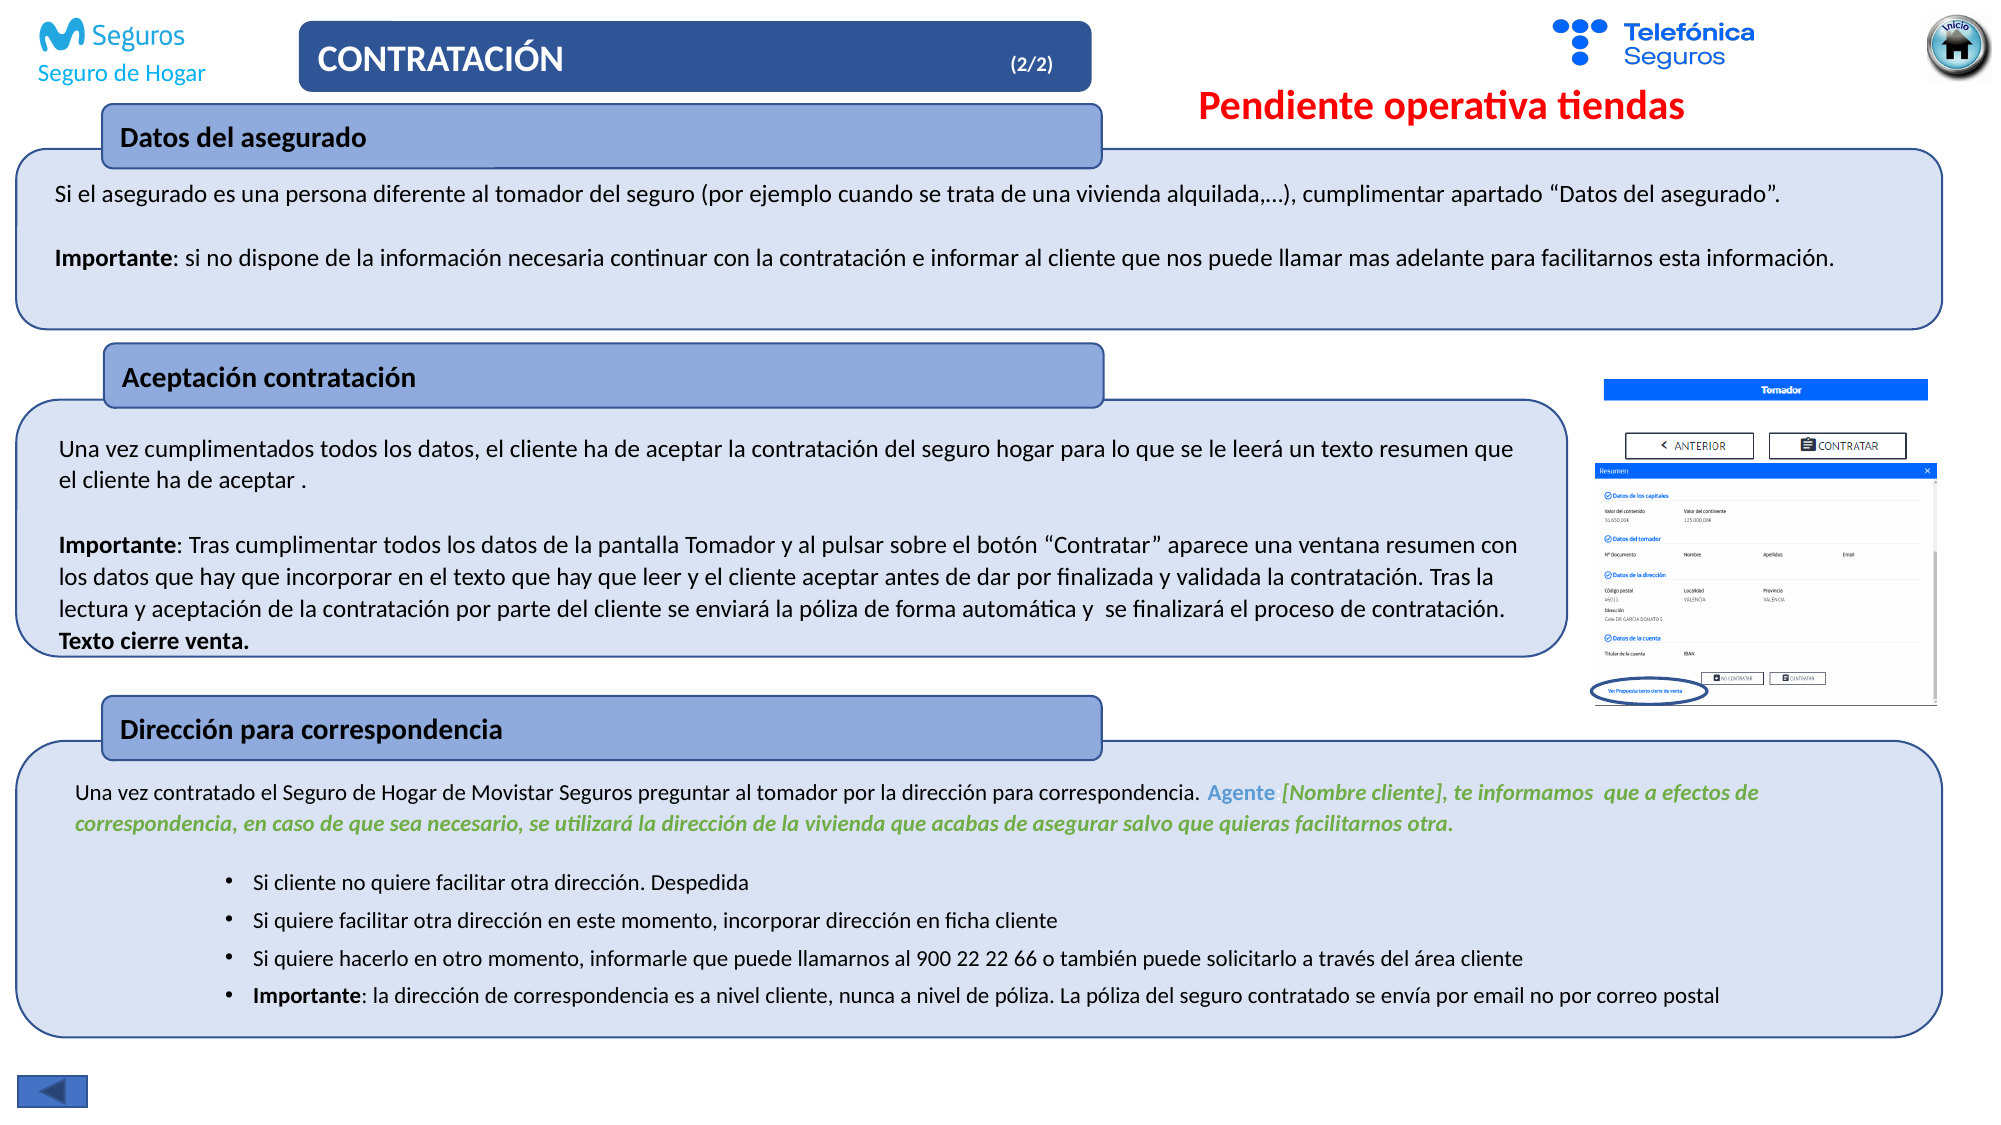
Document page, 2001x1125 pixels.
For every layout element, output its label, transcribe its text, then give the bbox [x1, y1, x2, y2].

picture [1927, 14, 1992, 82]
text_box Una vez contratado el Seguro de Hogar de Movistar Seguros preguntar al tomador por la dirección para correspondencia. Agente:[Nombre cliente], te informamos que a efectos de correspondencia, en caso de que sea necesario, se utilizará la dirección de la vivienda que acabas de asegurar salvo que quieras facilitarnos otra. Si cliente no quiere facilitar otra dirección. Despedida Si quiere facilitar otra dirección en este momento, incorporar dirección en ficha cliente Si quiere hacerlo en otro momento, informarle que puede llamarnos al 900 22 22 66 o también puede solicitarlo a través del área cliente Importante: la dirección de correspondencia es a nivel cliente, nunca a nivel de póliza. La póliza del seguro contratado se envía por email no por correo postal [15, 739, 1944, 1039]
text_box Aceptación contratación [102, 342, 1105, 409]
text_box Una vez cumplimentados todos los datos, el cliente ha de aceptar la contratación del seguro hogar para lo que se le leerá un texto resumen que el cliente ha de aceptar . Importante: Tras cumplimentar todos los datos de la pantalla Tomador y al pulsar sobre el botón “Contratar” aparece una ventana resumen con los datos que hay que incorporar en el texto que hay que leer y el cliente aceptar antes de dar por finalizada y validada la contratación. Tras la lectura y aceptación de la contratación por parte del cliente se enviará la póliza de forma automática y se finalizará el proceso de contratación. Texto cierre venta. [15, 398, 1569, 658]
picture [1537, 5, 1769, 81]
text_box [1591, 463, 1937, 706]
text_box Dirección para correspondencia [101, 694, 1103, 762]
text_box Pendiente operativa tiendas [1183, 70, 1765, 136]
text_box [17, 1075, 88, 1108]
text_box Si el asegurado es una persona diferente al tomador del seguro (por ejemplo cuando se trata de una vivienda alquilada,…), cumplimentar apartado “Datos del asegurado”. Importante: si no dispone de la información necesaria continuar con la contratación e informar al cliente que nos puede llamar mas adelante para facilitarnos esta información. [15, 147, 1944, 331]
text_box Datos del asegurado [101, 103, 1103, 170]
picture [22, 1, 196, 65]
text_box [1603, 379, 1928, 463]
text_box CONTRATACIÓN [298, 20, 1092, 92]
text_box (2/2) [995, 42, 1069, 83]
text_box Seguro de Hogar [23, 46, 222, 94]
